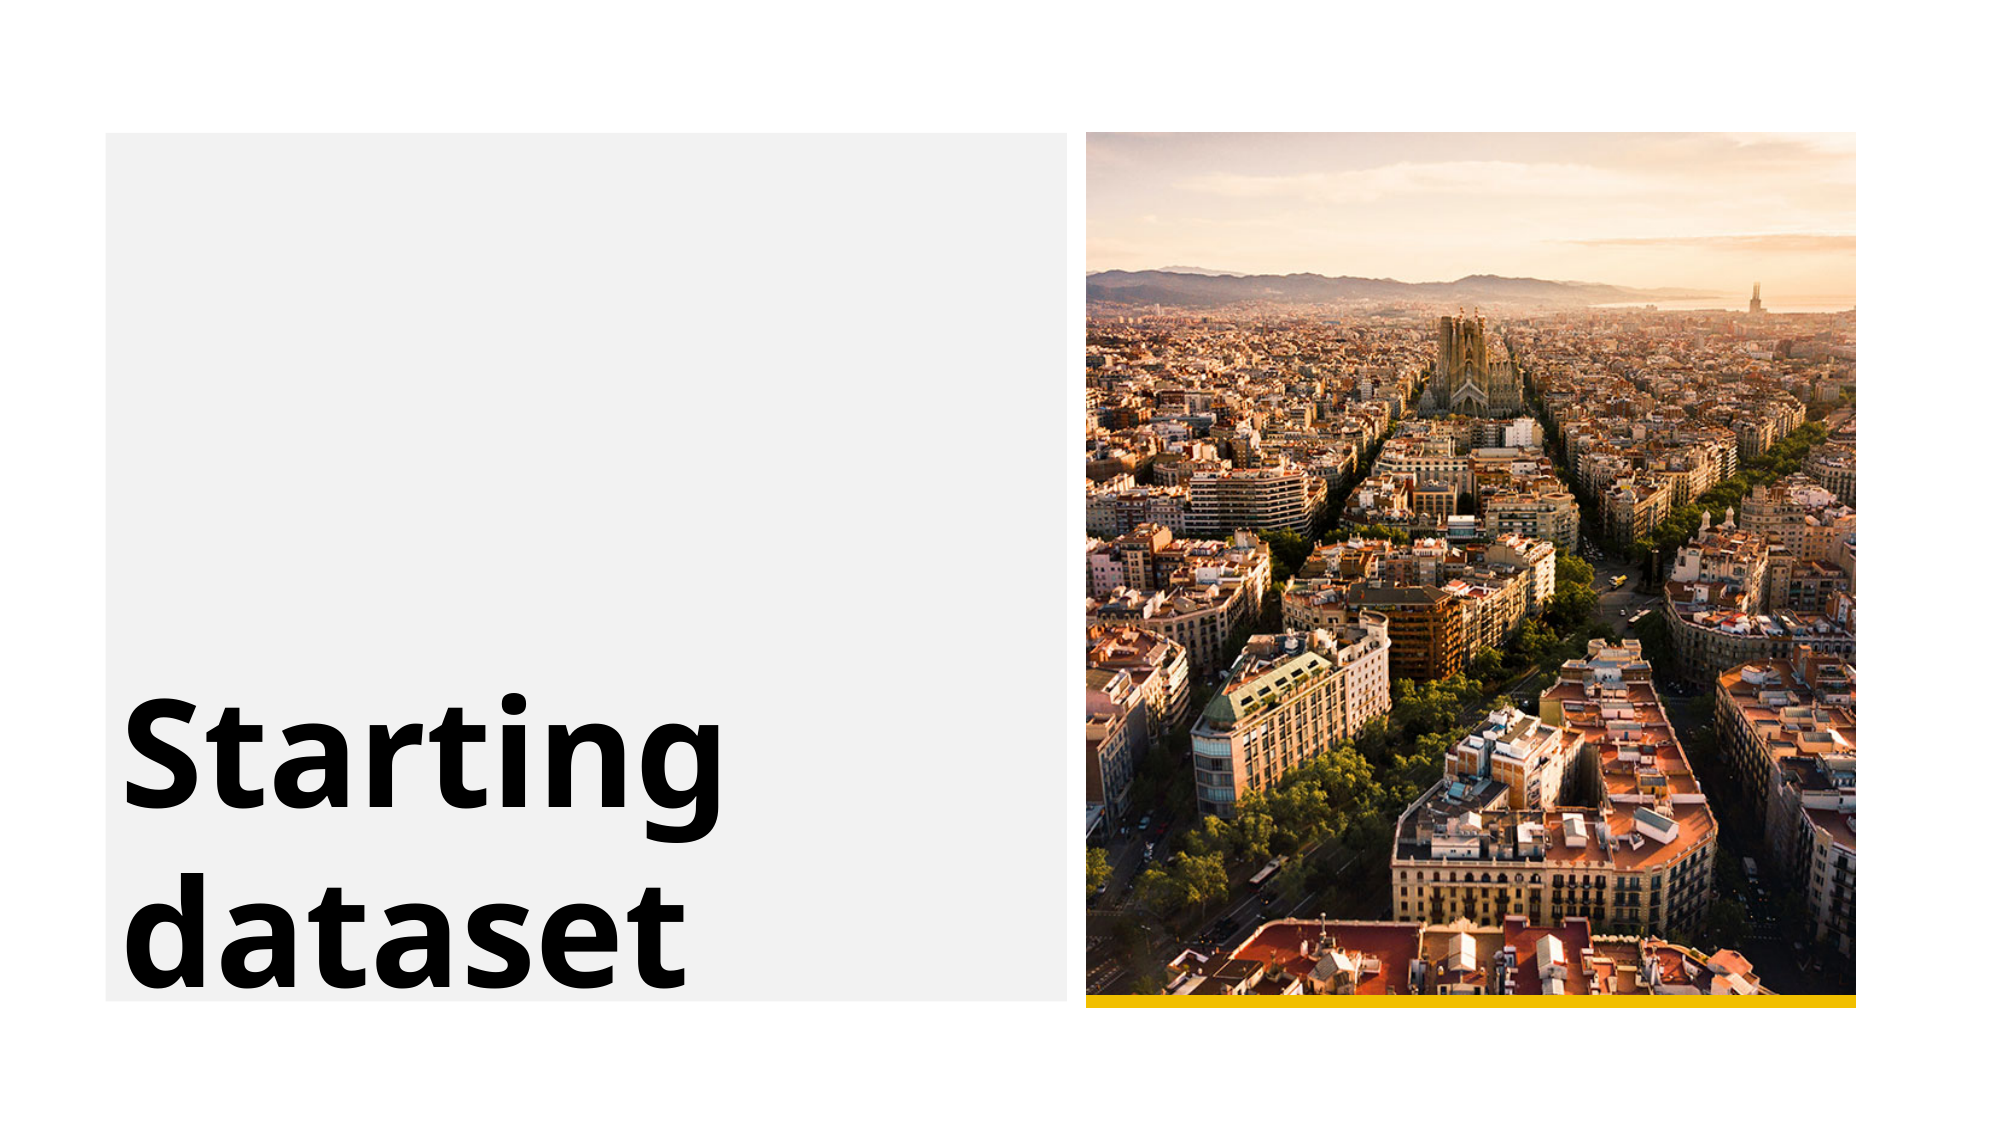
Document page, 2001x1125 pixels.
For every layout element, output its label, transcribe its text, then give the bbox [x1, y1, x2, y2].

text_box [1086, 132, 1856, 1002]
text_box Starting dataset [105, 132, 1068, 1002]
